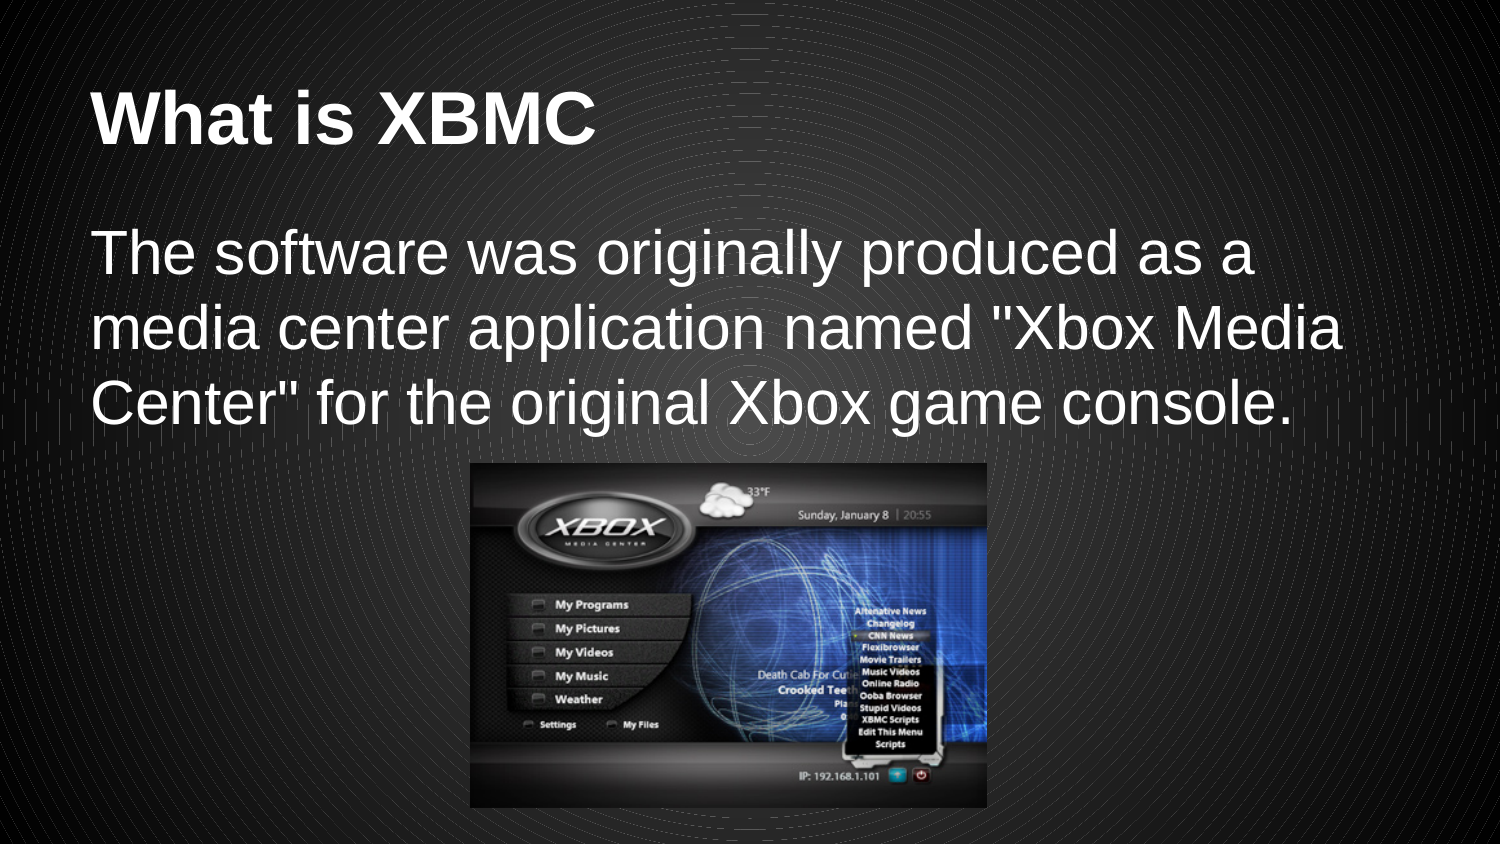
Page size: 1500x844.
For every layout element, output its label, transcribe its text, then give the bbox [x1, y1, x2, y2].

title What is XBMC [75, 33, 1425, 175]
list The software was originally produced as a media center application named "Xbox Media Center" for the original Xbox game console. [75, 196, 1425, 808]
picture [470, 463, 988, 809]
